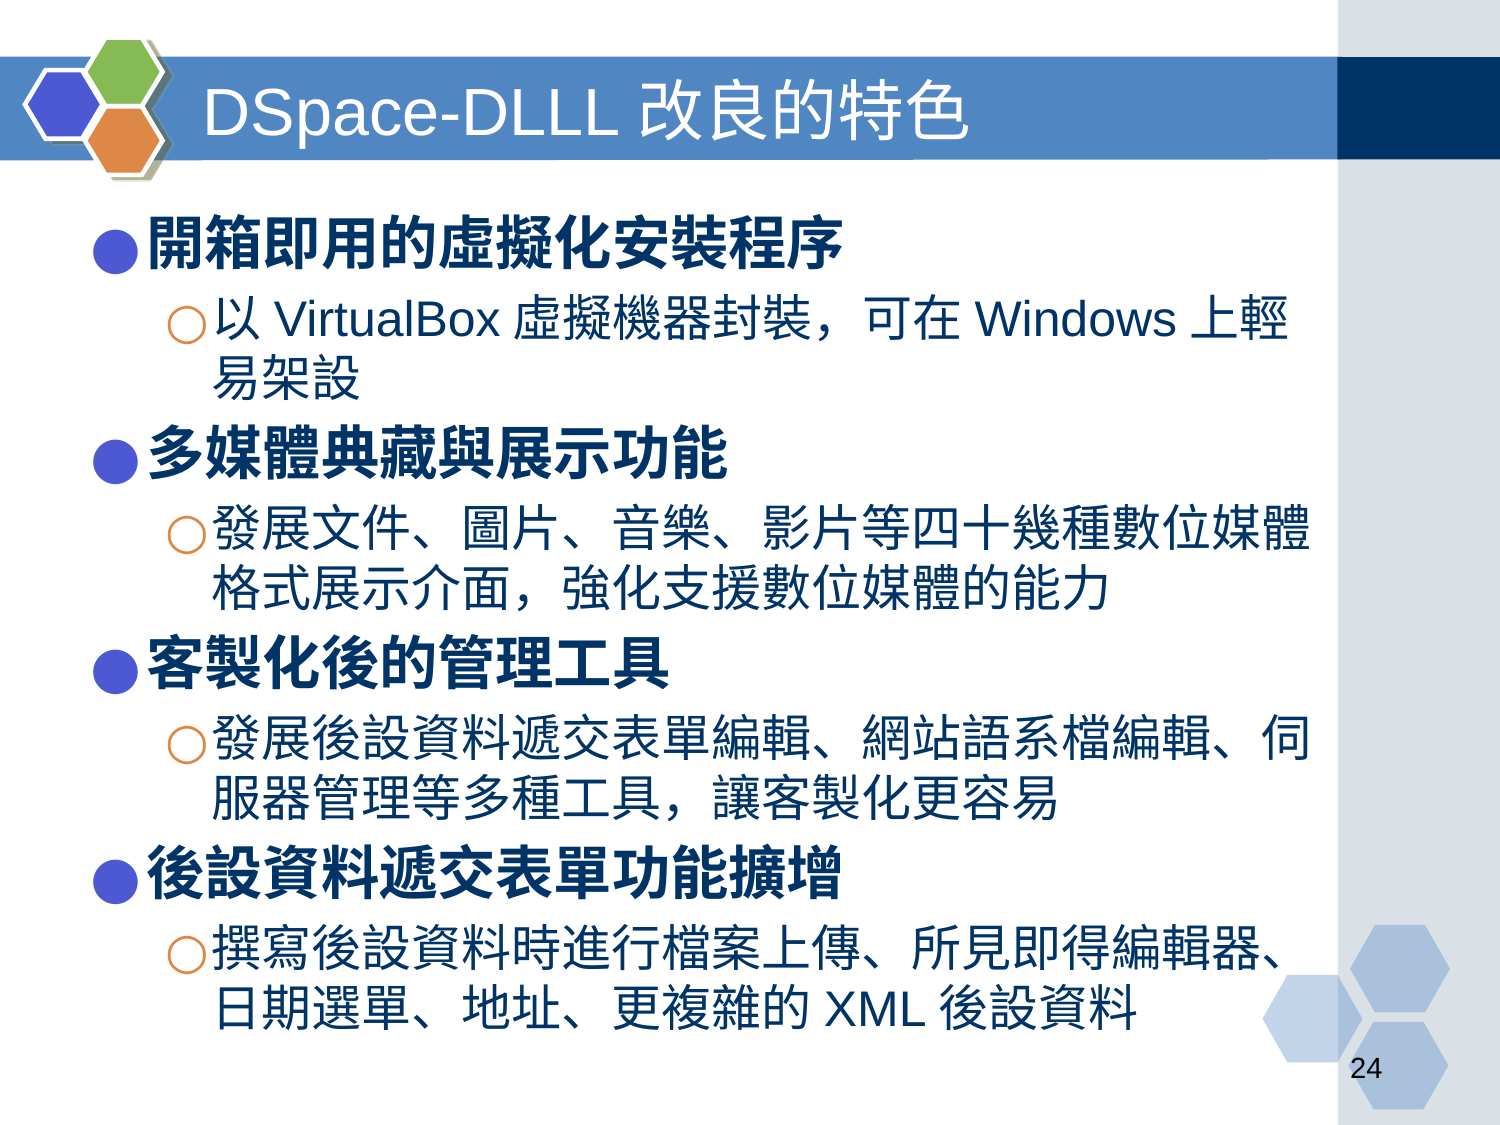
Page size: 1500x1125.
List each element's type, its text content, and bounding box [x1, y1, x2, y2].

slide_number ‹#› [1335, 1047, 1459, 1086]
list 開箱即用的虛擬化安裝程序 以VirtualBox虛擬機器封裝，可在Windows上輕易架設 多媒體典藏與展示功能 發展文件、圖片、音樂、影片等四十幾種數位媒體格式展示介面，強化支援數位媒體的能力 客製化後的管理工具 發展後設資料遞交表單編輯、網站語系檔編輯、伺服器管理等多種工具，讓客製化更容易 後設資料遞交表單功能擴增 撰寫後設資料時進行檔案上傳、所見即得編輯器、日期選單、地址、更複雜的XML後設資料 [75, 198, 1329, 1060]
title DSpace-DLLL改良的特色 [187, 62, 1288, 155]
